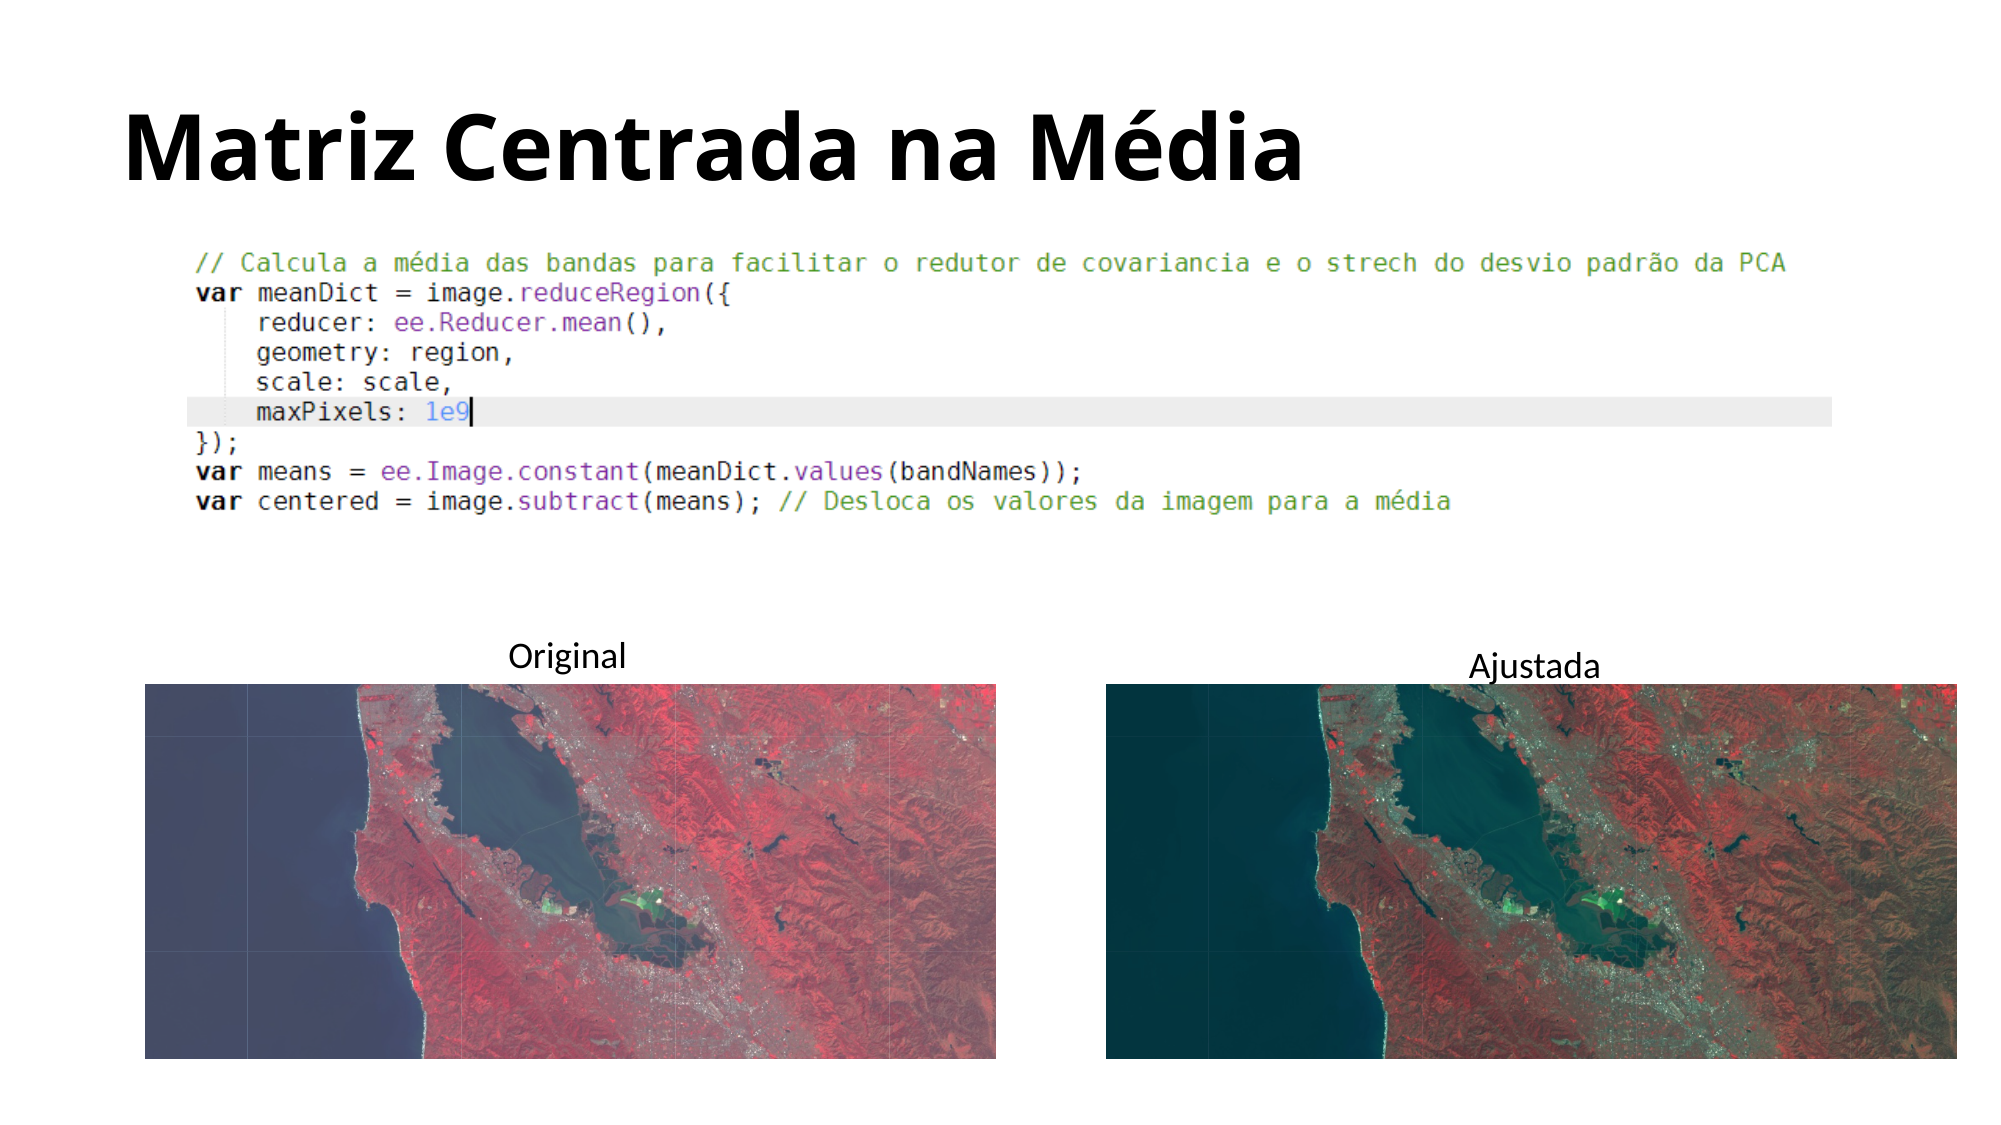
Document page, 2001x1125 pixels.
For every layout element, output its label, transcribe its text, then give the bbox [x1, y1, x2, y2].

text_box Original [493, 624, 727, 684]
title Matriz Centrada na Média [106, 42, 1832, 260]
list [145, 684, 996, 1059]
picture [187, 231, 1832, 543]
text_box Ajustada [1453, 634, 1687, 684]
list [1106, 684, 1957, 1059]
